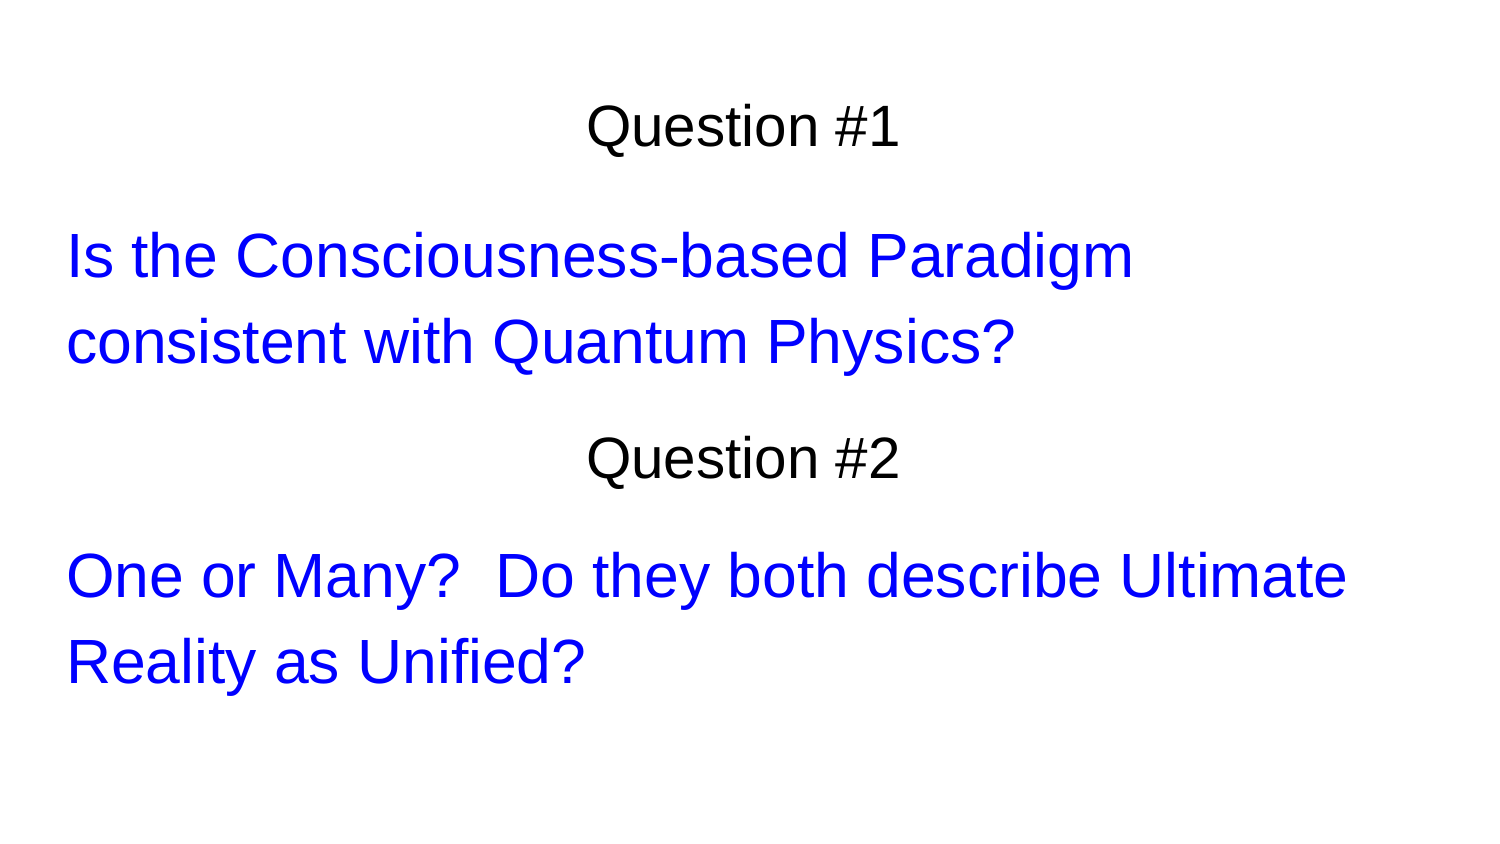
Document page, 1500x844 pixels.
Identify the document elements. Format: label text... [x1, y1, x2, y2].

list Is the Consciousness-based Paradigm consistent with Quantum Physics? Question #2 One or Many? Do they both describe Ultimate Reality as Unified? [51, 189, 1449, 750]
title Question #1 [51, 72, 1449, 167]
